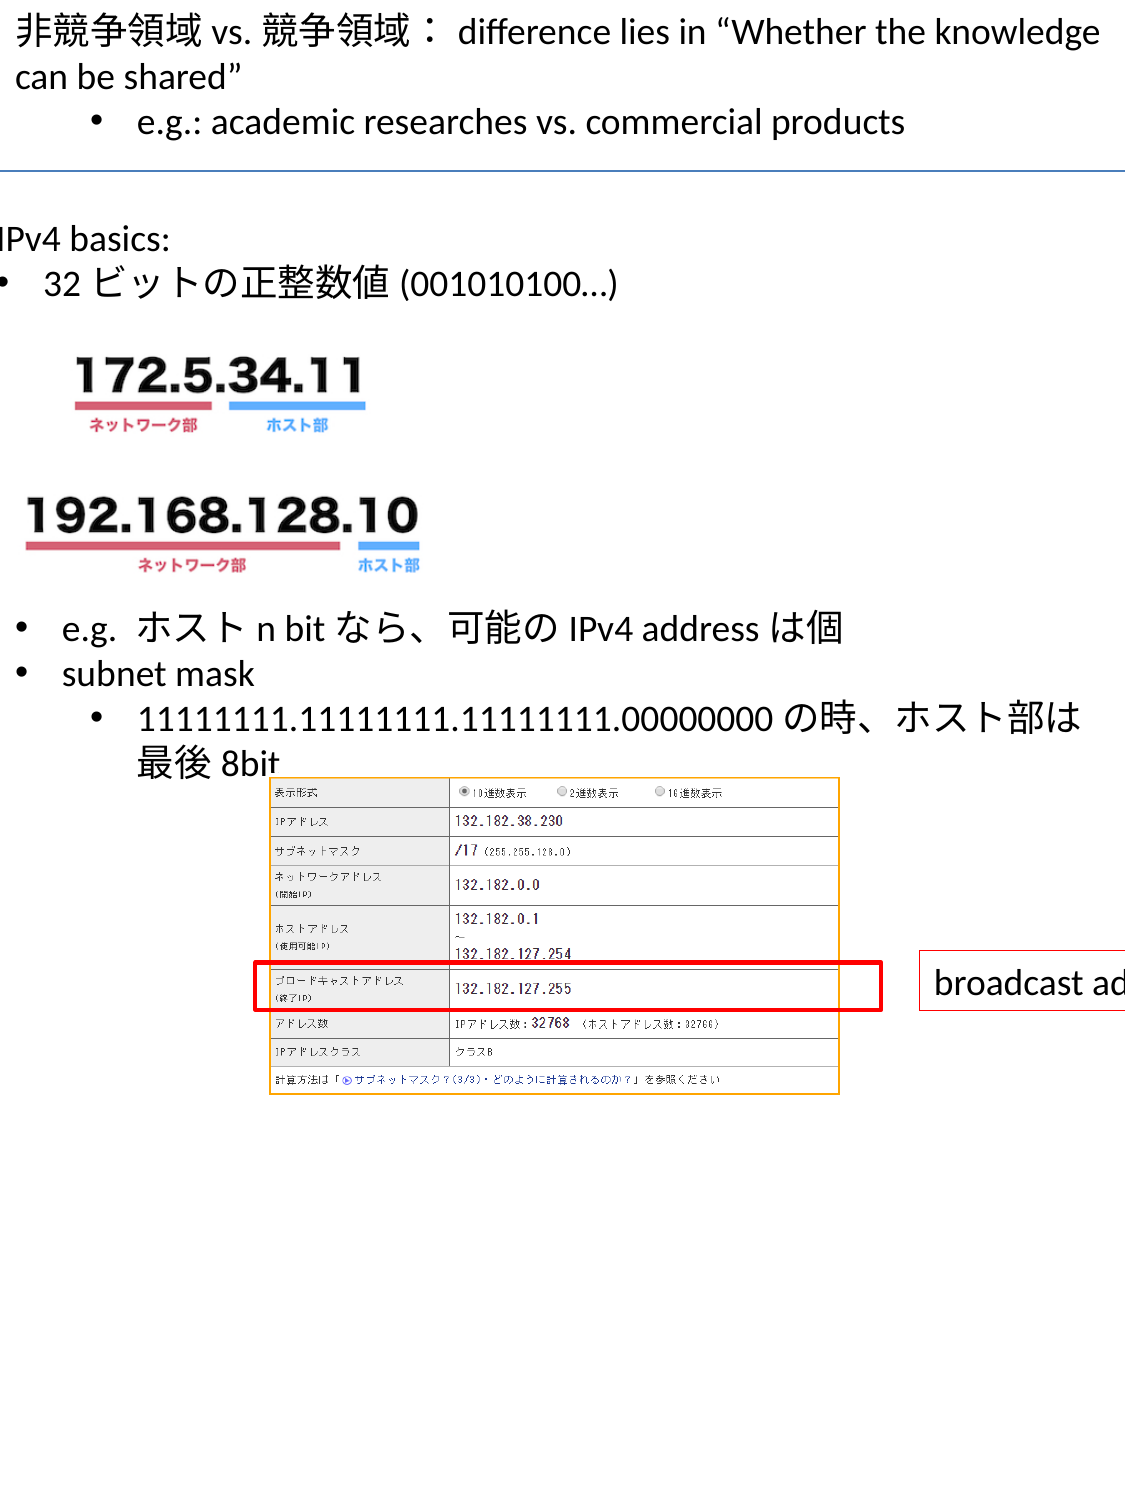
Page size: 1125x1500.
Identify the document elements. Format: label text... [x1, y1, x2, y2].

text_box 非競争領域vs.競争領域：difference lies in “Whether the knowledge can be shared” e.g.: academic researches vs. commercial products [0, 0, 1125, 150]
picture [0, 300, 441, 632]
text_box [848, 960, 883, 1012]
text_box IPv4 basics: 32ビットの正整数値(001010100…) [0, 206, 634, 312]
picture [266, 773, 844, 1097]
text_box [253, 960, 261, 1012]
text_box broadcast address, all 1 [919, 950, 1125, 1011]
